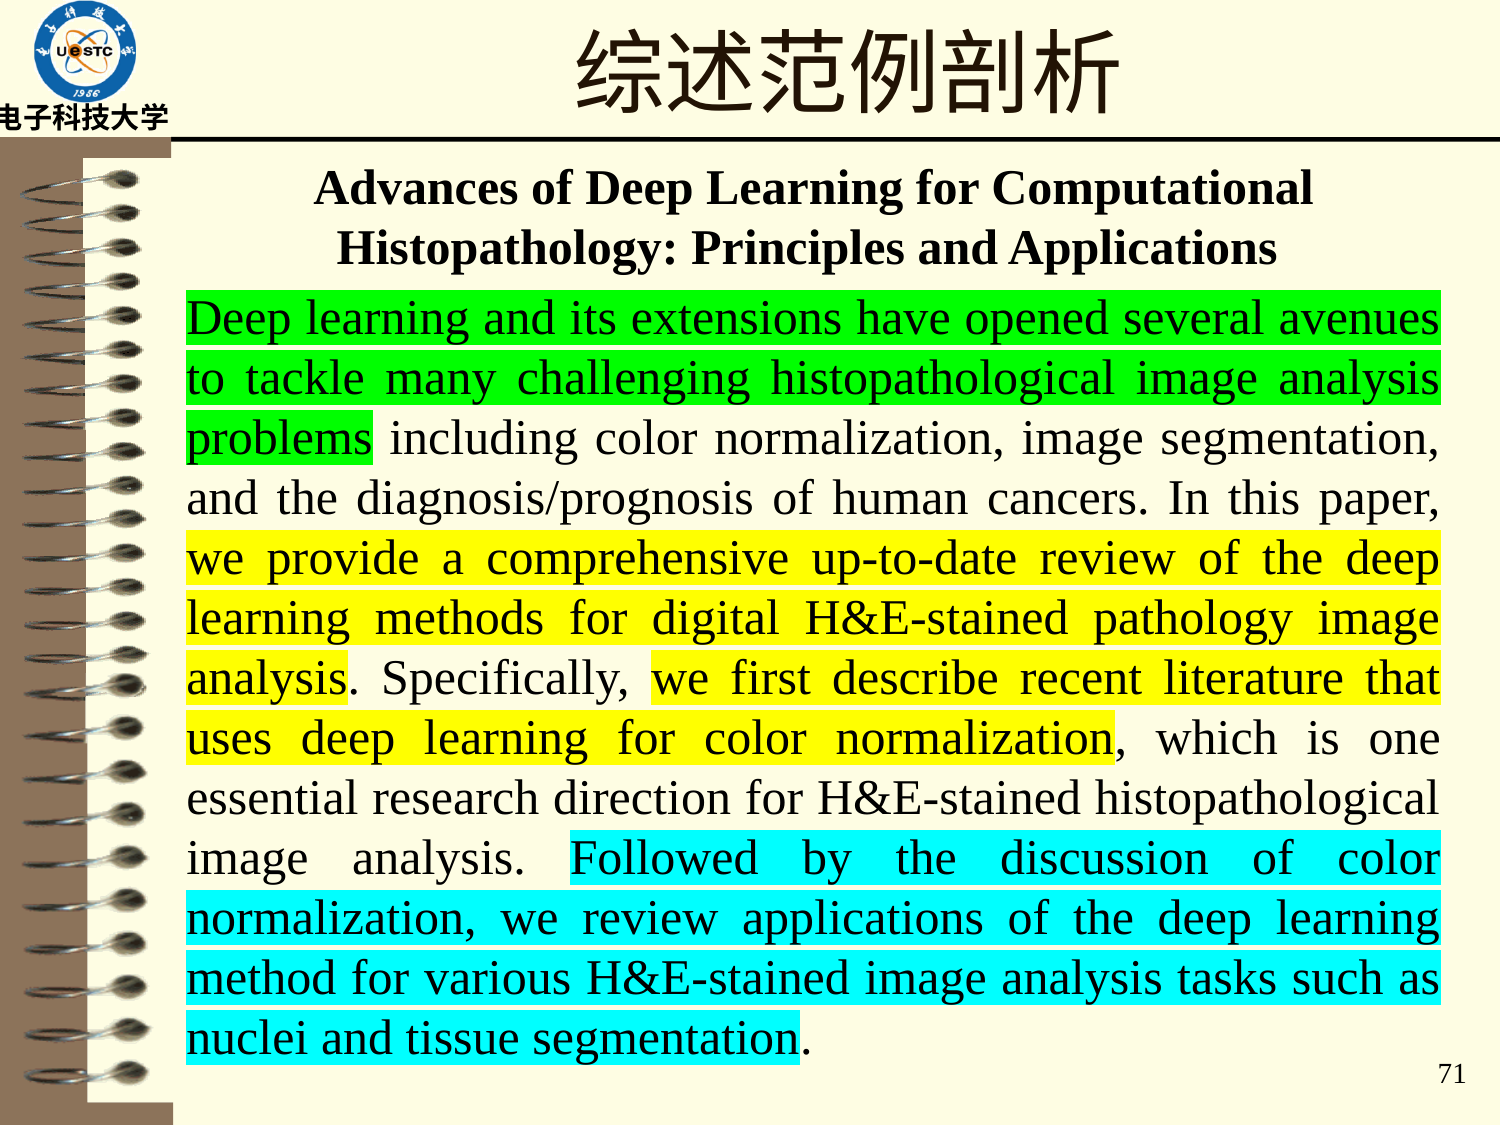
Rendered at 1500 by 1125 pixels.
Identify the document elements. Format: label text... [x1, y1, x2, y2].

picture [0, 137, 174, 1125]
title 综述范例剖析 [196, 3, 1500, 138]
slide_number 71 [1169, 1046, 1483, 1123]
picture [34, 0, 136, 103]
list Advances of Deep Learning for Computational Histopathology: Principles and Applications Deep learning and its extensions have opened several avenues to tackle many challenging histopathological image analysis problems including color normalization, image segmentation, and the diagnosis/prognosis of human cancers. In this paper, we provide a comprehensive up-to-date review of the deep learning methods for digital H&E-stained pathology image analysis. Specifically, we first describe recent literature that uses deep learning for color normalization, which is one essential research direction for H&E-stained histopathological image analysis. Followed by the discussion of color normalization, we review applications of the deep learning method for various H&E-stained image analysis tasks such as nuclei and tissue segmentation. [171, 146, 1457, 902]
